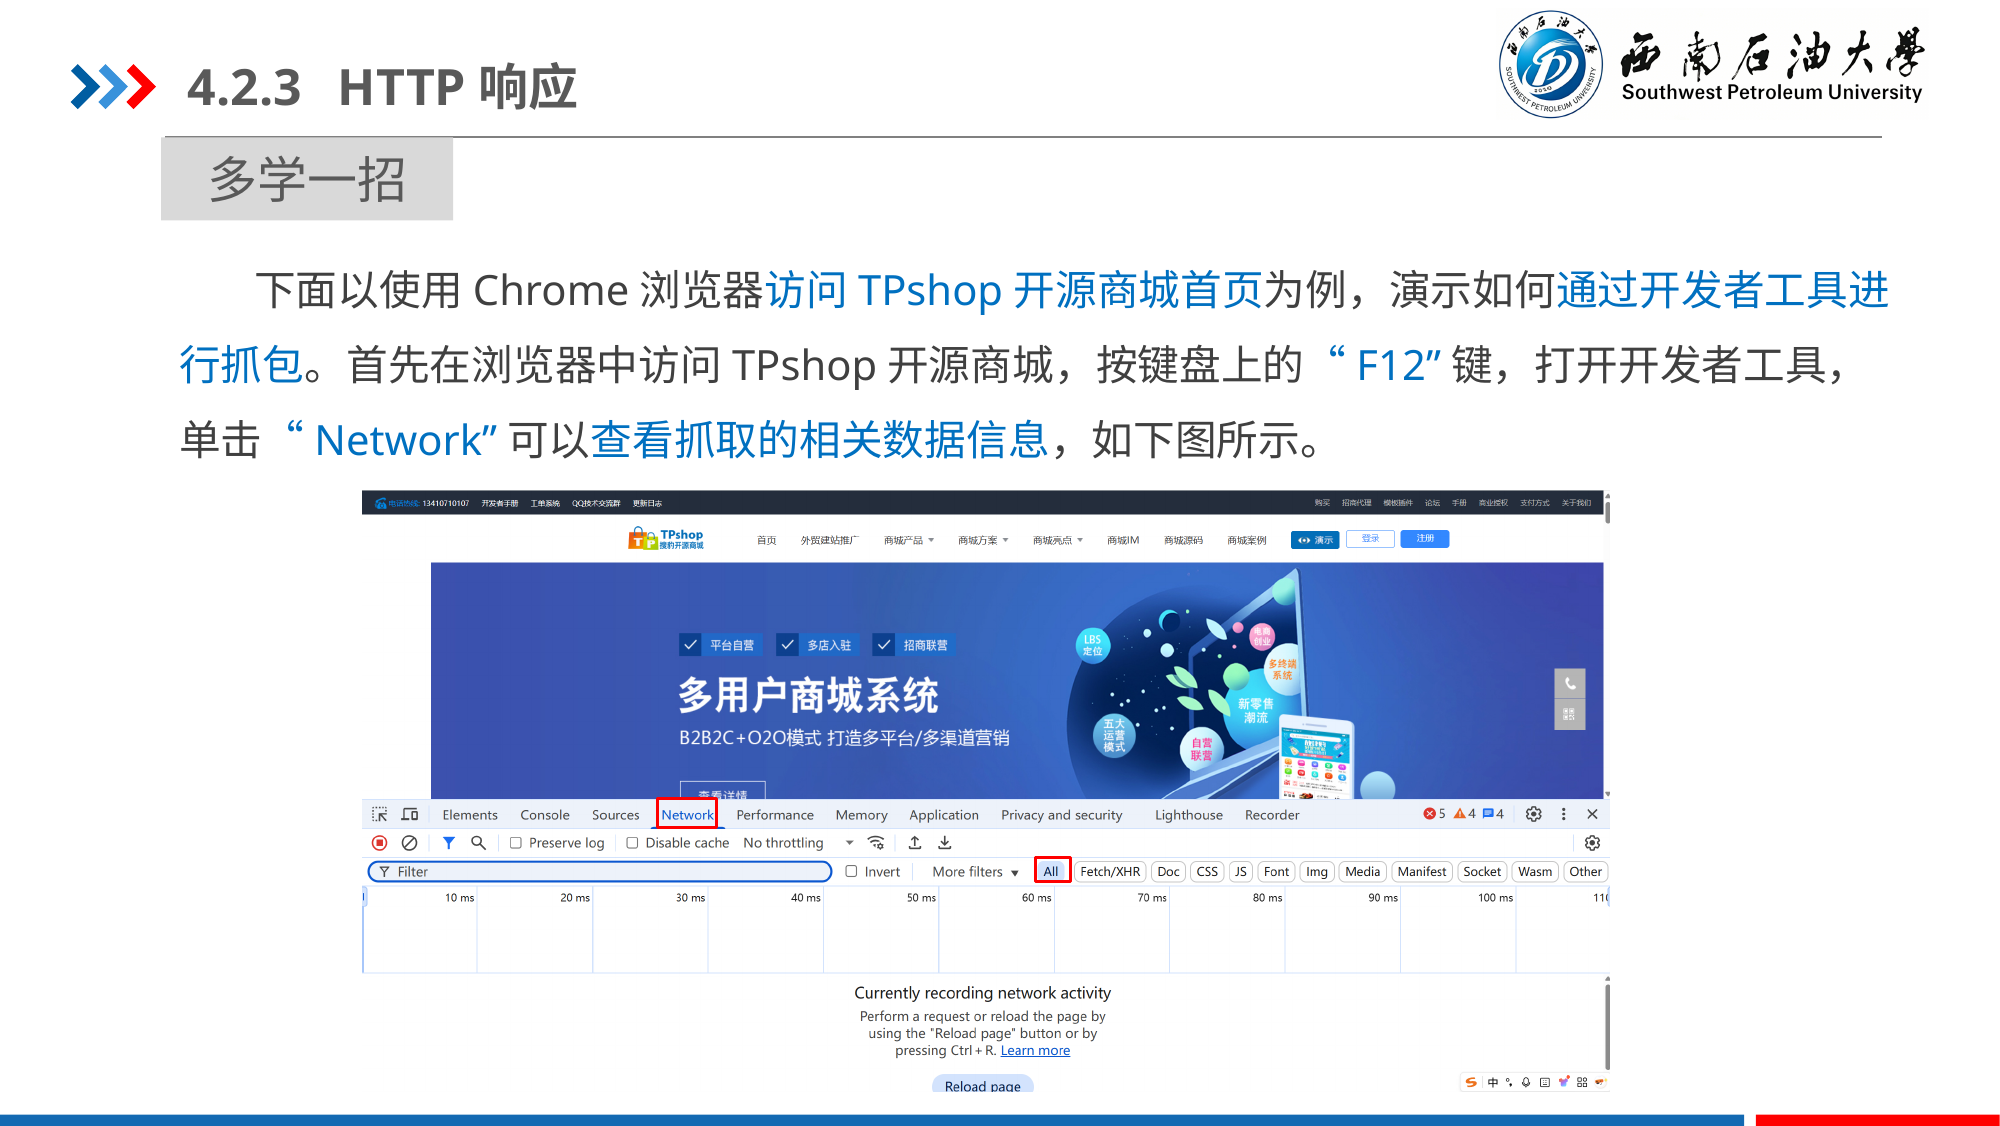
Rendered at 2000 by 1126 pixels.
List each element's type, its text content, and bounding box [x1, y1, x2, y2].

text_box 4.2.3 HTTP响应 [187, 43, 827, 127]
text_box 多学一招 [159, 135, 455, 222]
picture [1496, 8, 1929, 120]
text_box 下面以使用Chrome浏览器访问TPshop开源商城首页为例，演示如何通过开发者工具进行抓包。首先在浏览器中访问TPshop开源商城，按键盘上的“F12”键，打开开发者工具，单击“Network”可以查看抓取的相关数据信息，如下图所示。 [164, 231, 1907, 471]
picture [361, 490, 1611, 1092]
